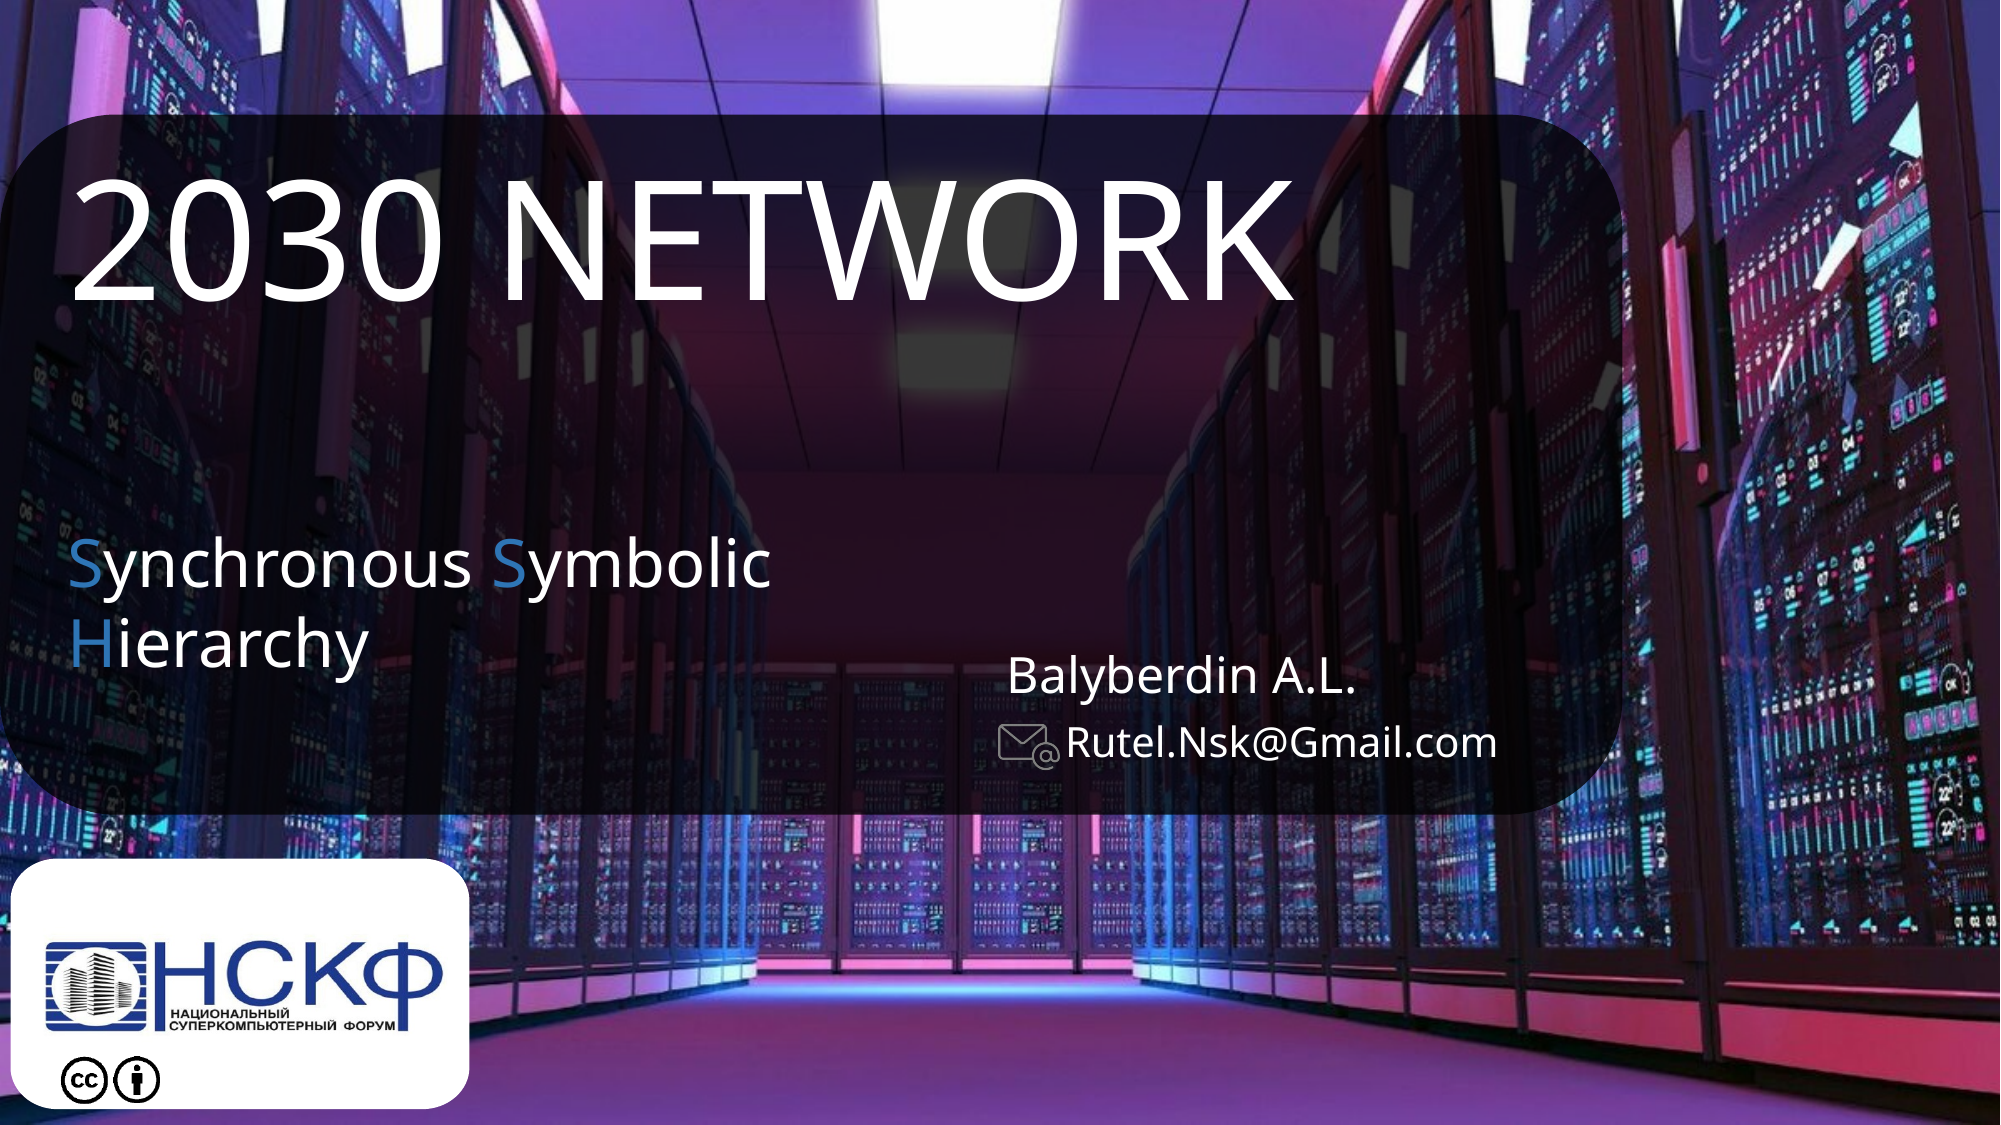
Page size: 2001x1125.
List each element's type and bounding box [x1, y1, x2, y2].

text_box [979, 636, 1563, 778]
picture [0, 0, 2000, 1125]
